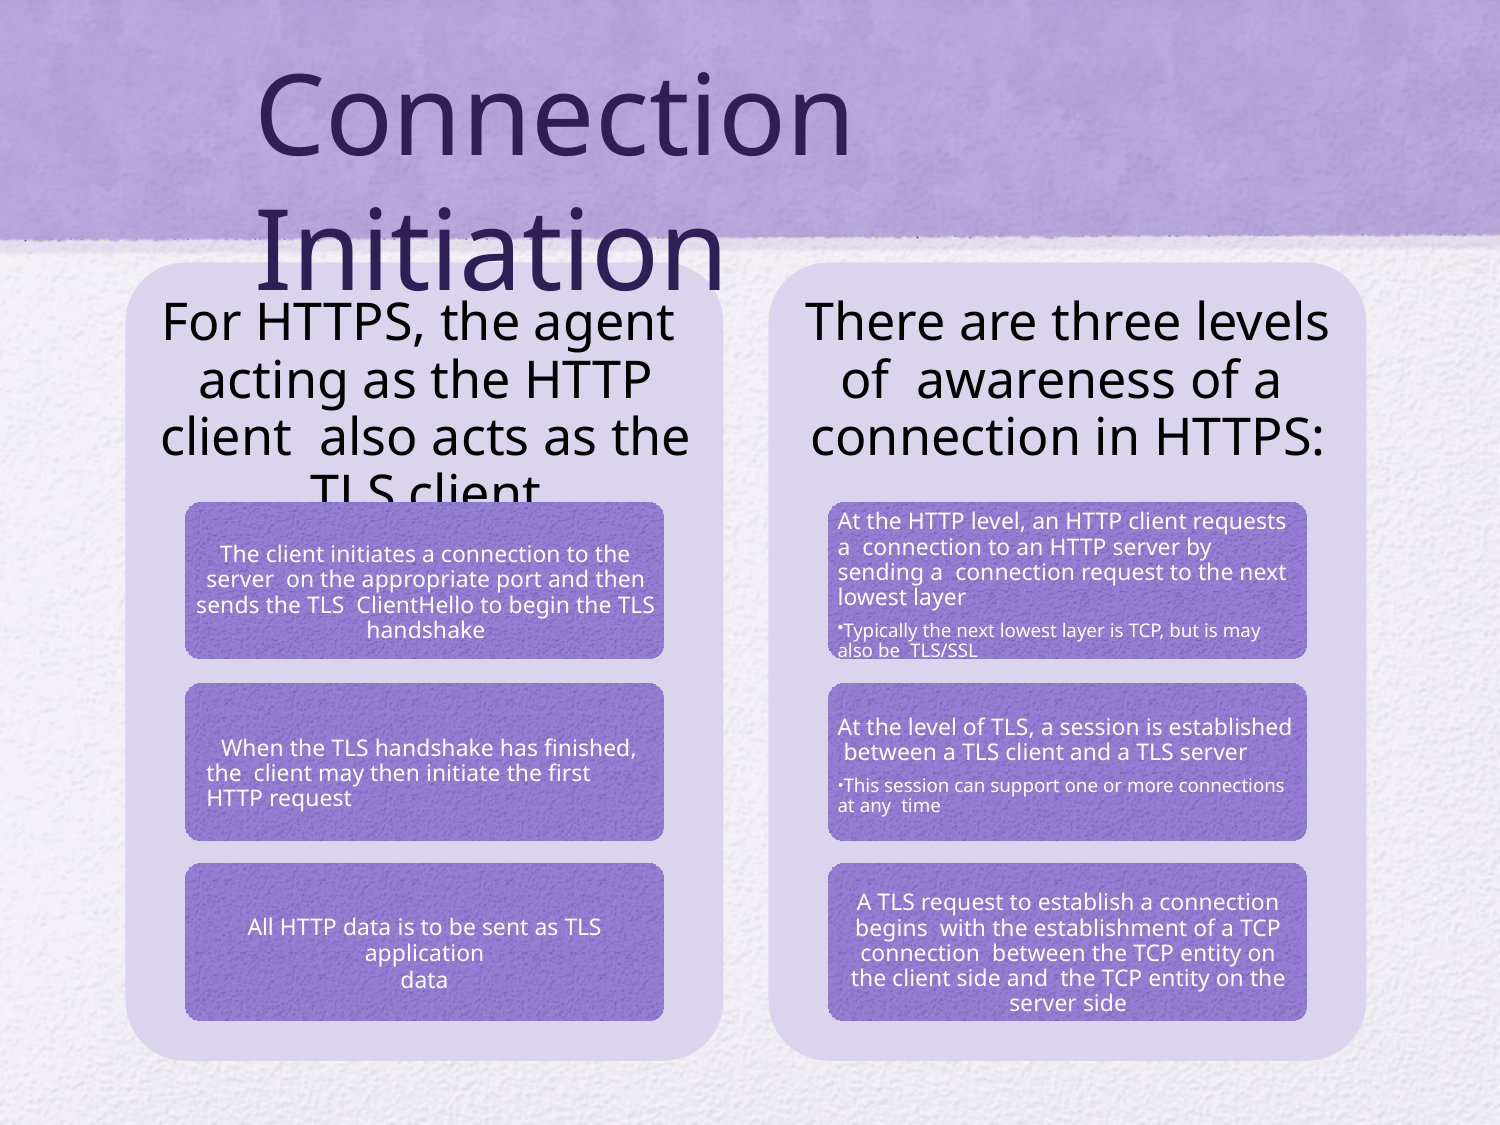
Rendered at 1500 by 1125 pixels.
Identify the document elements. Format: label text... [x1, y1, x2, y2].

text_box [827, 501, 1307, 841]
text_box [125, 262, 724, 1061]
text_box There are three levels of awareness of a connection in HTTPS: [799, 285, 1336, 466]
picture [0, 0, 1500, 1125]
title Connection Initiation [251, 40, 1249, 314]
text_box [768, 262, 1367, 1061]
text_box For HTTPS, the agent acting as the HTTP client also acts as the TLS client [145, 285, 705, 523]
